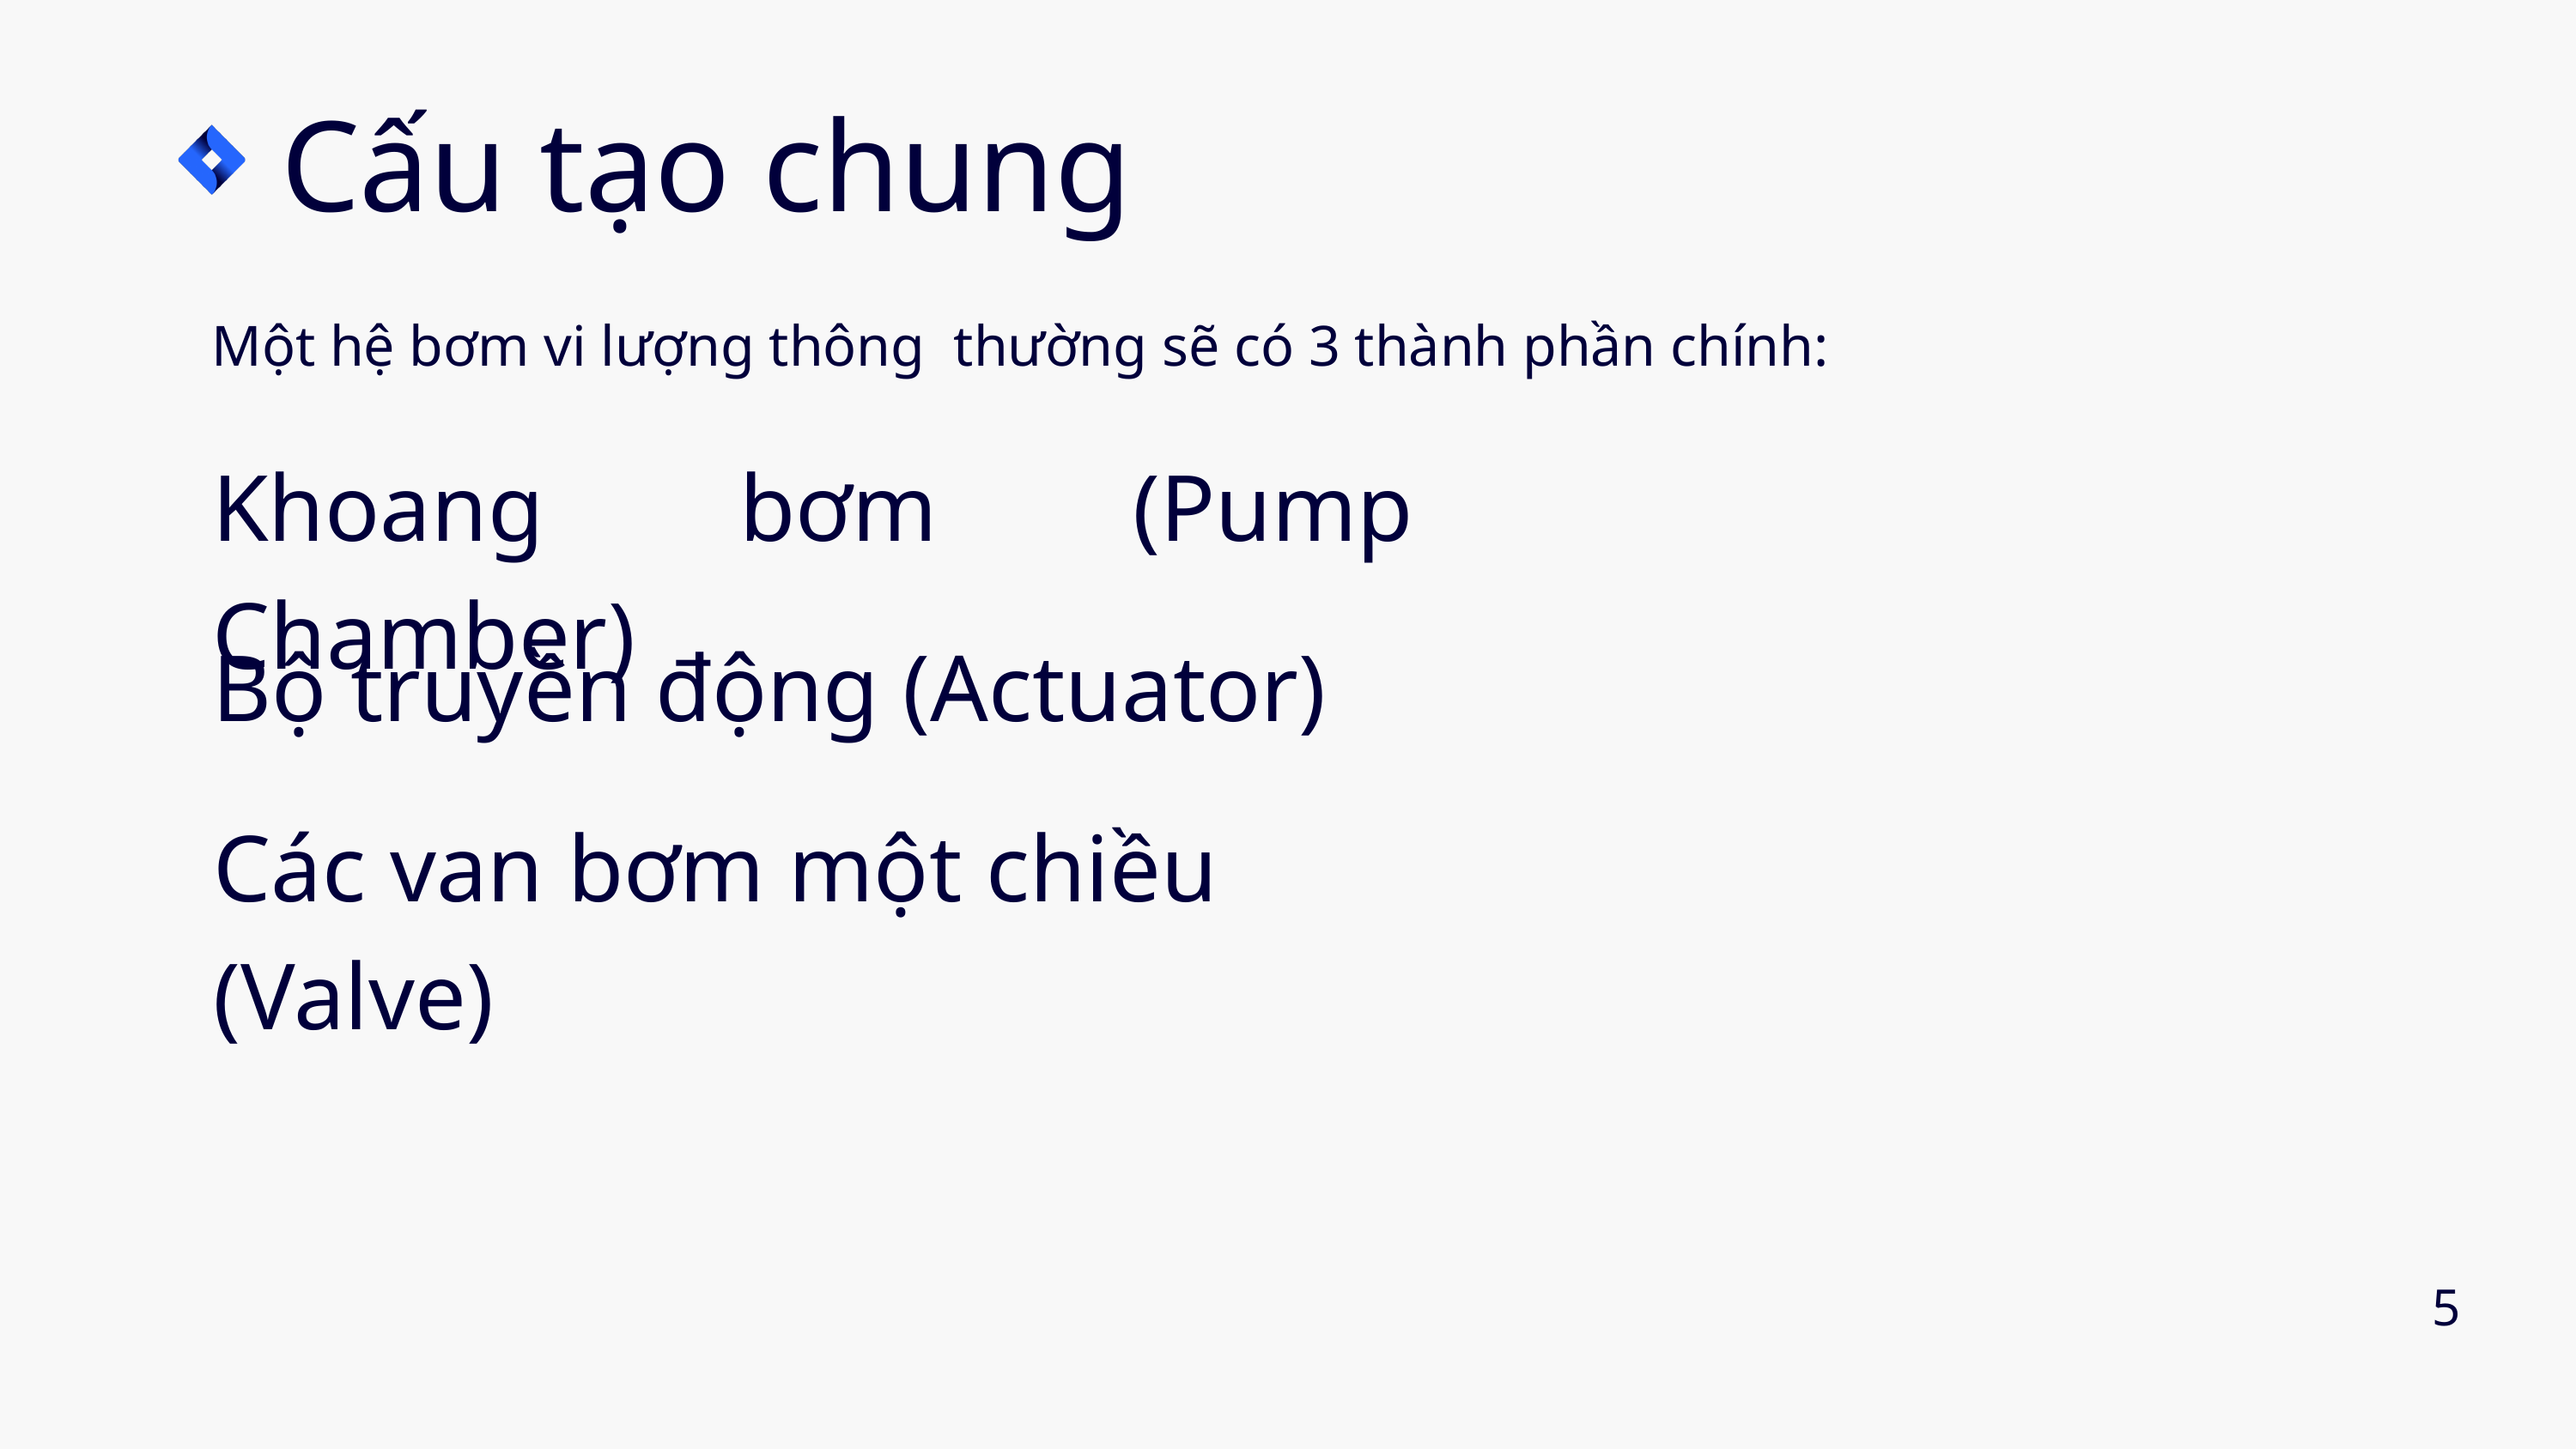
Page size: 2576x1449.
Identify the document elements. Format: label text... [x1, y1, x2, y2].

text_box [178, 124, 246, 195]
text_box Một hệ bơm vi lượng thông thường sẽ có 3 thành phần chính: [211, 300, 1835, 378]
text_box Các van bơm một chiều (Valve) [213, 792, 1503, 1048]
text_box Khoang bơm (Pump Chamber) [212, 432, 1414, 688]
text_box Cấu tạo chung [281, 86, 1210, 237]
text_box 5 [2431, 1265, 2462, 1337]
text_box Bộ truyền động (Actuator) [212, 612, 1406, 740]
